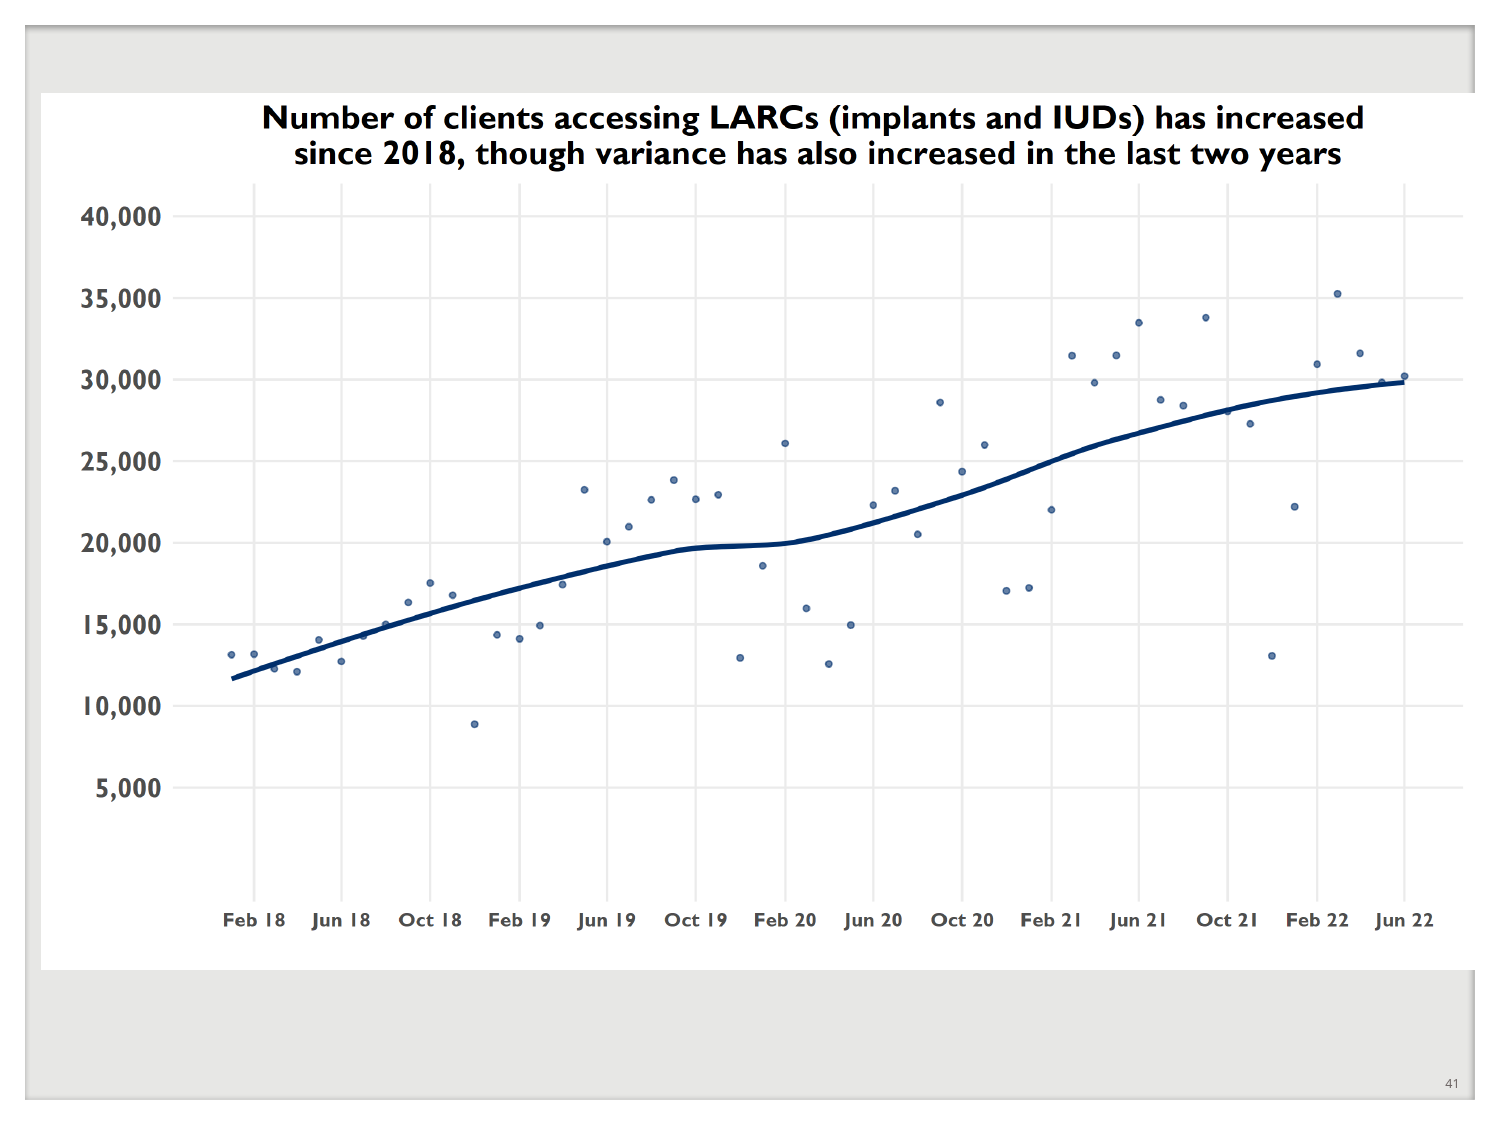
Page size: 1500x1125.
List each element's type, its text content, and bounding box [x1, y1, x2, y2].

slide_number 41 [1125, 1069, 1475, 1100]
picture [41, 93, 1476, 970]
